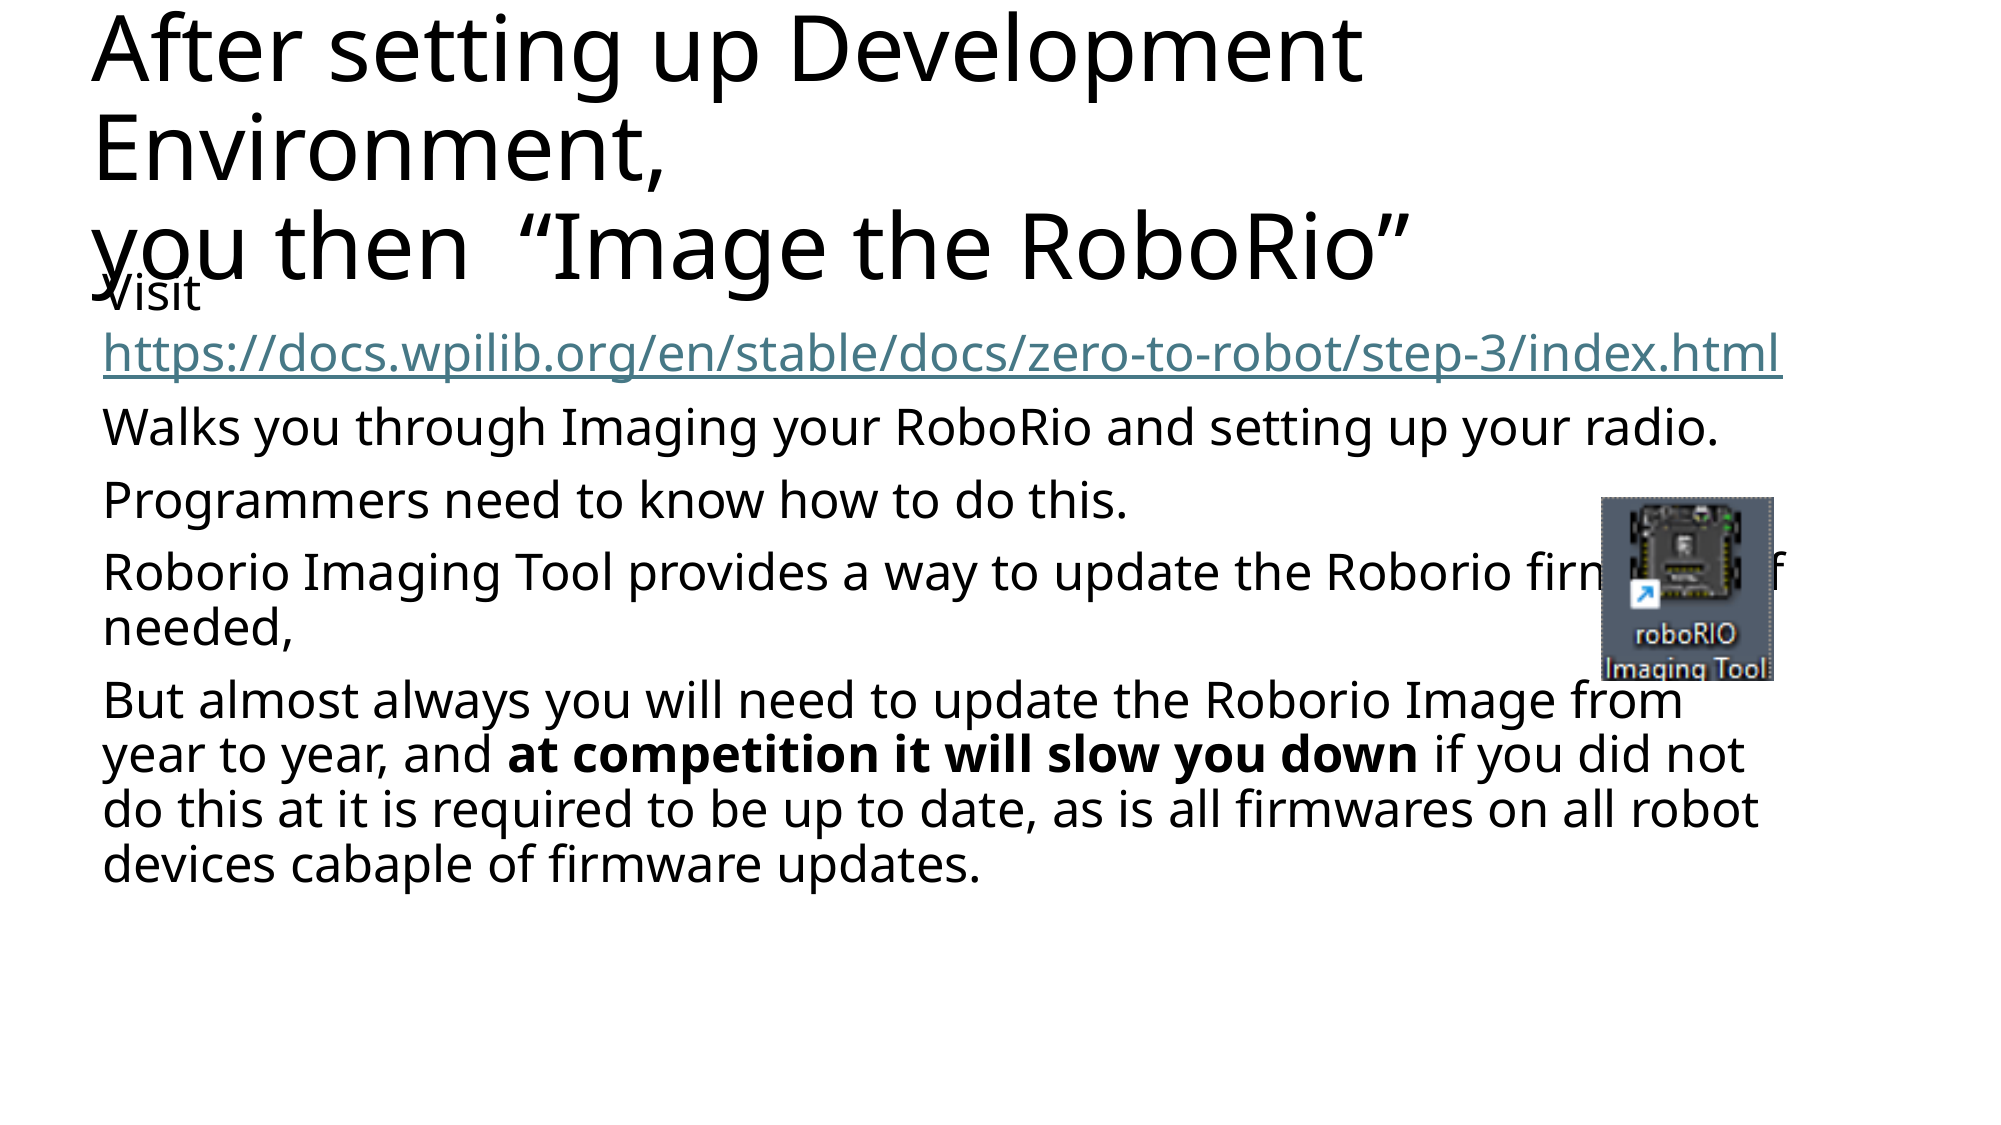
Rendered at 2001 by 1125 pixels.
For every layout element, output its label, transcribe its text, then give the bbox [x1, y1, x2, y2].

title After setting up Development Environment, you then “Image the RoboRio” [76, 42, 1802, 260]
list Visit https://docs.wpilib.org/en/stable/docs/zero-to-robot/step-3/index.html Walks you through Imaging your RoboRio and setting up your radio. Programmers need to know how to do this. Roborio Imaging Tool provides a way to update the Roborio firmware if needed, But almost always you will need to update the Roborio Image from year to year, and at competition it will slow you down if you did not do this at it is required to be up to date, as is all firmwares on all robot devices cabaple of firmware updates. [87, 259, 1813, 986]
picture [1601, 497, 1774, 682]
